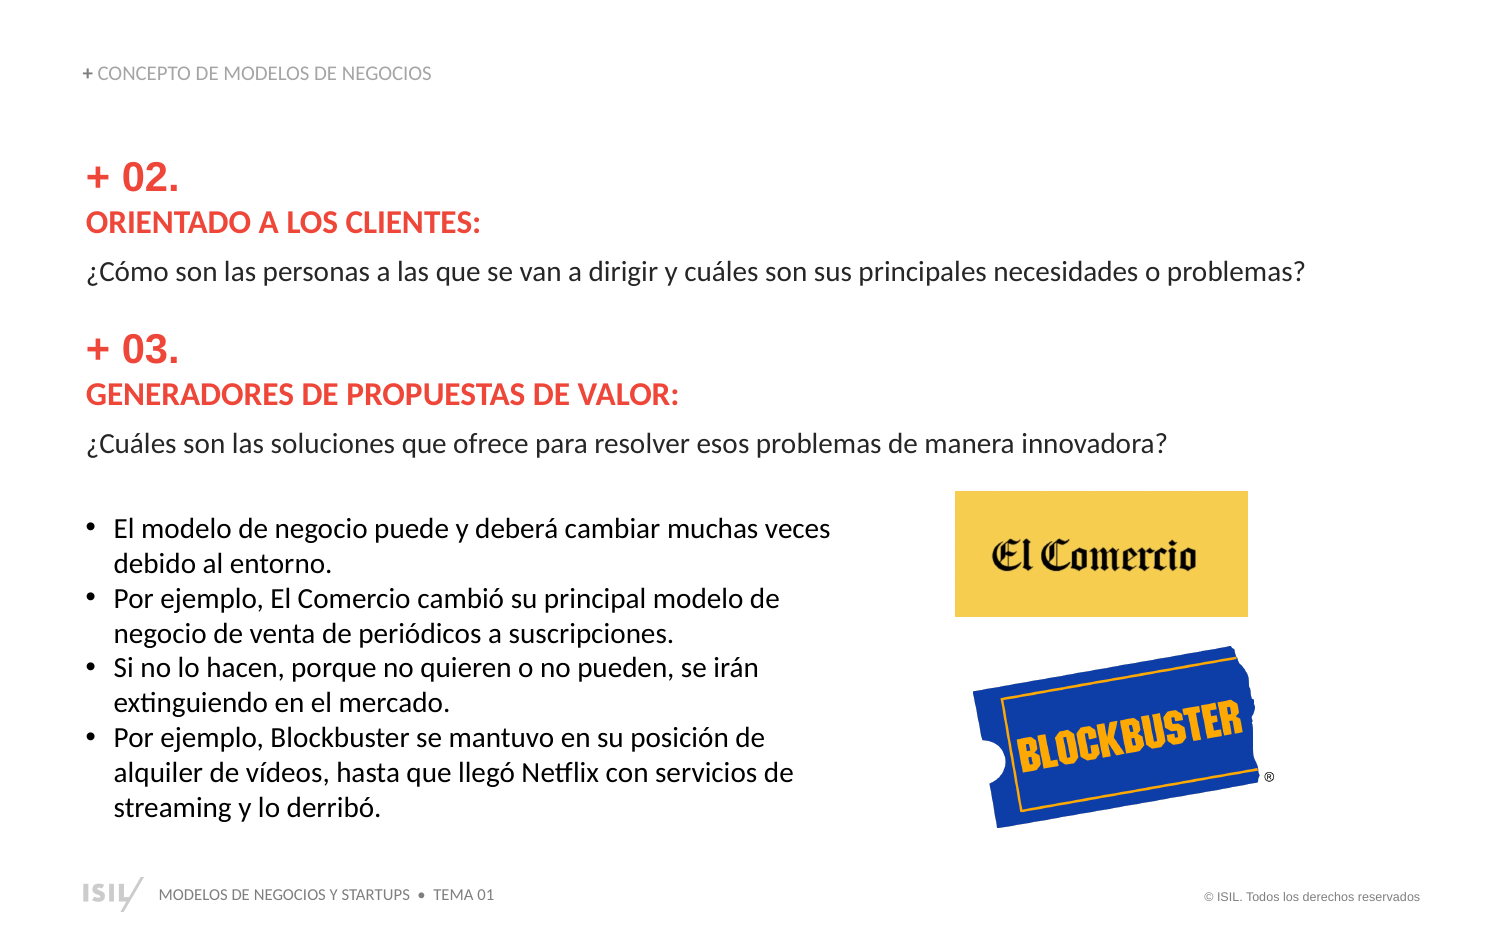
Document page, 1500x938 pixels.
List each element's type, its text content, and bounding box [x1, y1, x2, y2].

text_box El modelo de negocio puede y deberá cambiar muchas veces debido al entorno. Por ejemplo, El Comercio cambió su principal modelo de negocio de venta de periódicos a suscripciones. Si no lo hacen, porque no quieren o no pueden, se irán extinguiendo en el mercado. Por ejemplo, Blockbuster se mantuvo en su posición de alquiler de vídeos, hasta que llegó Netflix con servicios de streaming y lo derribó. [83, 508, 852, 824]
picture [954, 491, 1248, 617]
picture [973, 646, 1275, 828]
text_box + CONCEPTO DE MODELOS DE NEGOCIOS [82, 61, 780, 85]
text_box + 02. ORIENTADO A LOS CLIENTES: ¿Cómo son las personas a las que se van a dirigir y cuáles son sus principales necesidades o problemas? + 03. GENERADORES DE PROPUESTAS DE VALOR: ¿Cuáles son las soluciones que ofrece para resolver esos problemas de manera innovadora? [83, 149, 1375, 460]
